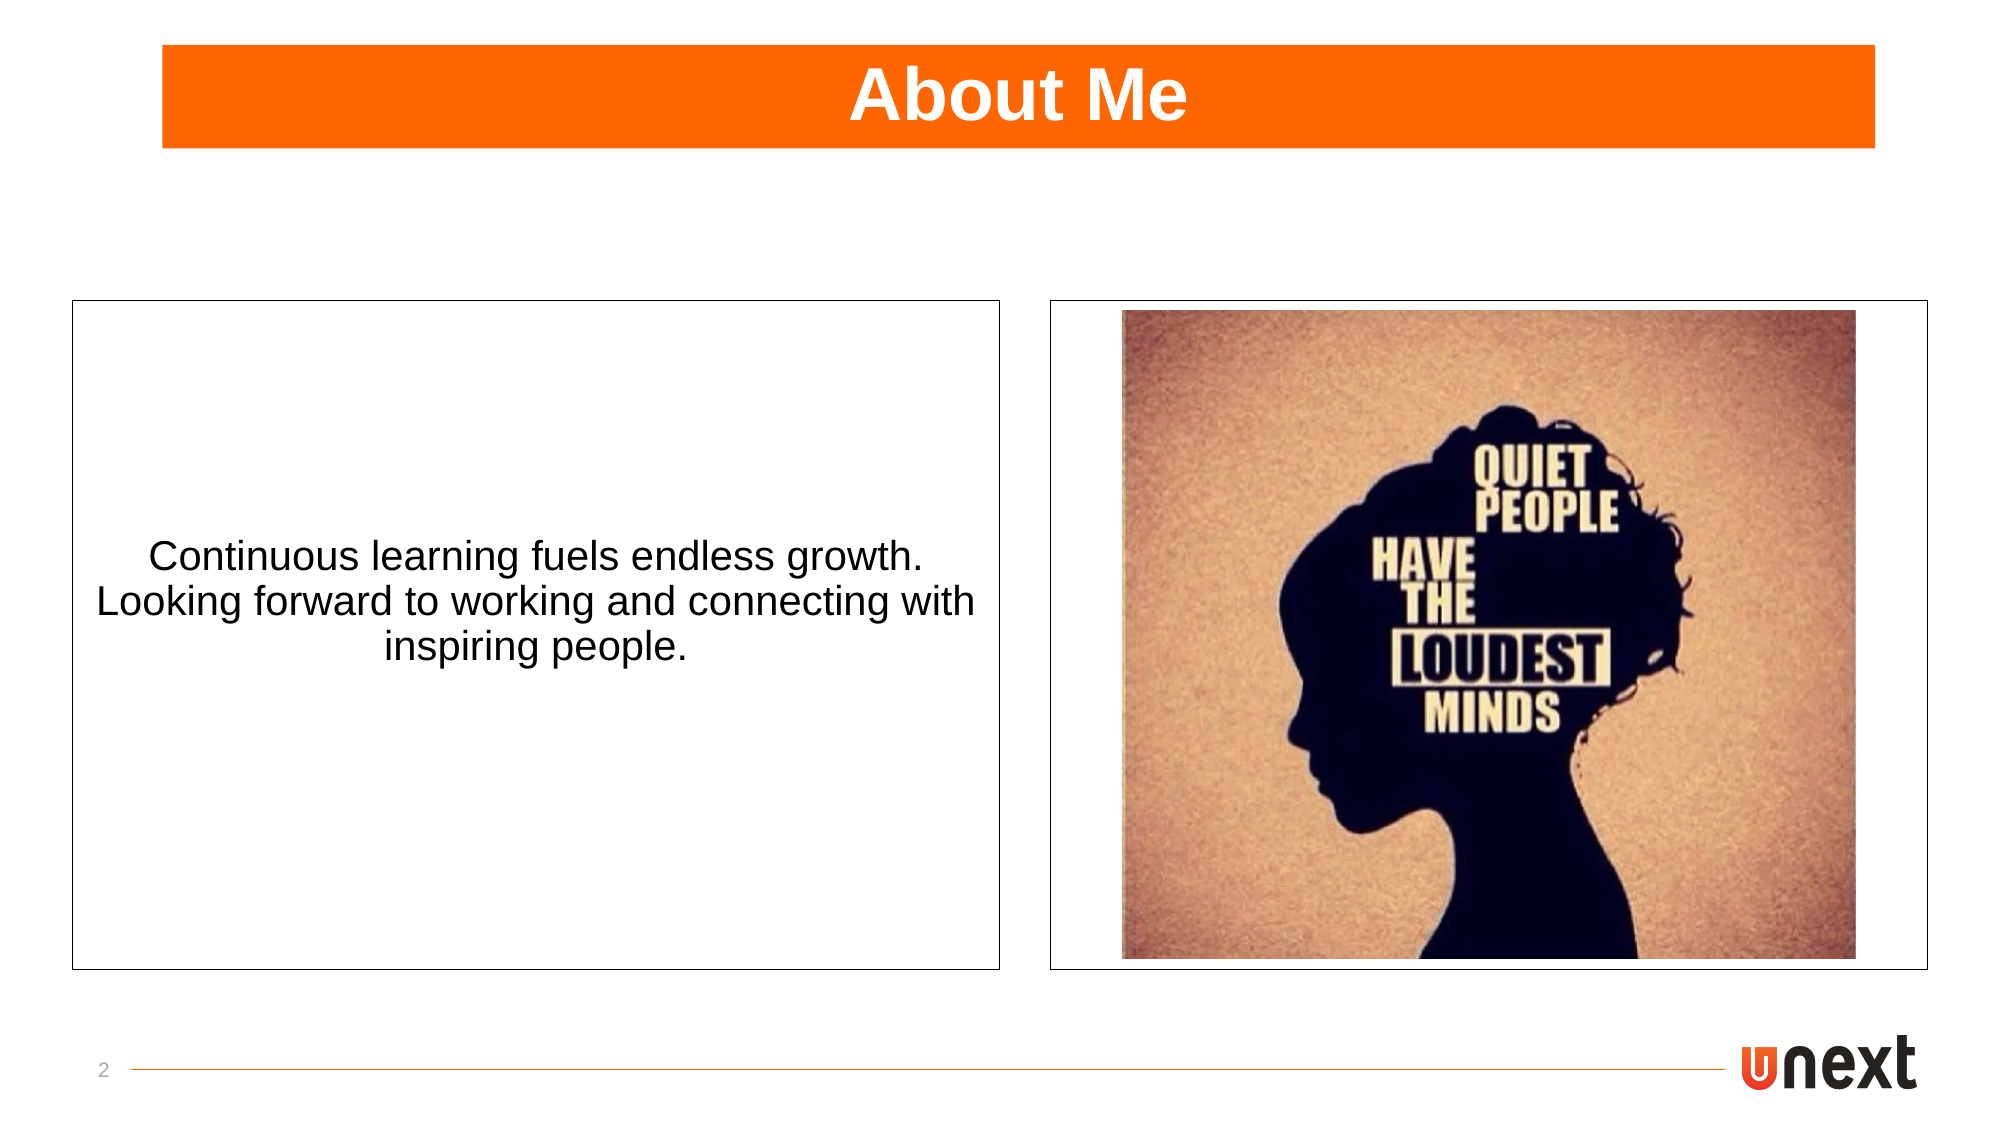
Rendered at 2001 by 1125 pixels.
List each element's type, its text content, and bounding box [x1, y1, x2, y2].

slide_number 2 [48, 1047, 110, 1091]
picture [1121, 310, 1856, 960]
text_box [1050, 300, 1928, 970]
picture [1742, 1035, 1917, 1090]
text_box Continuous learning fuels endless growth. Looking forward to working and connecting with inspiring people. [72, 300, 1000, 970]
title About Me [162, 44, 1876, 149]
